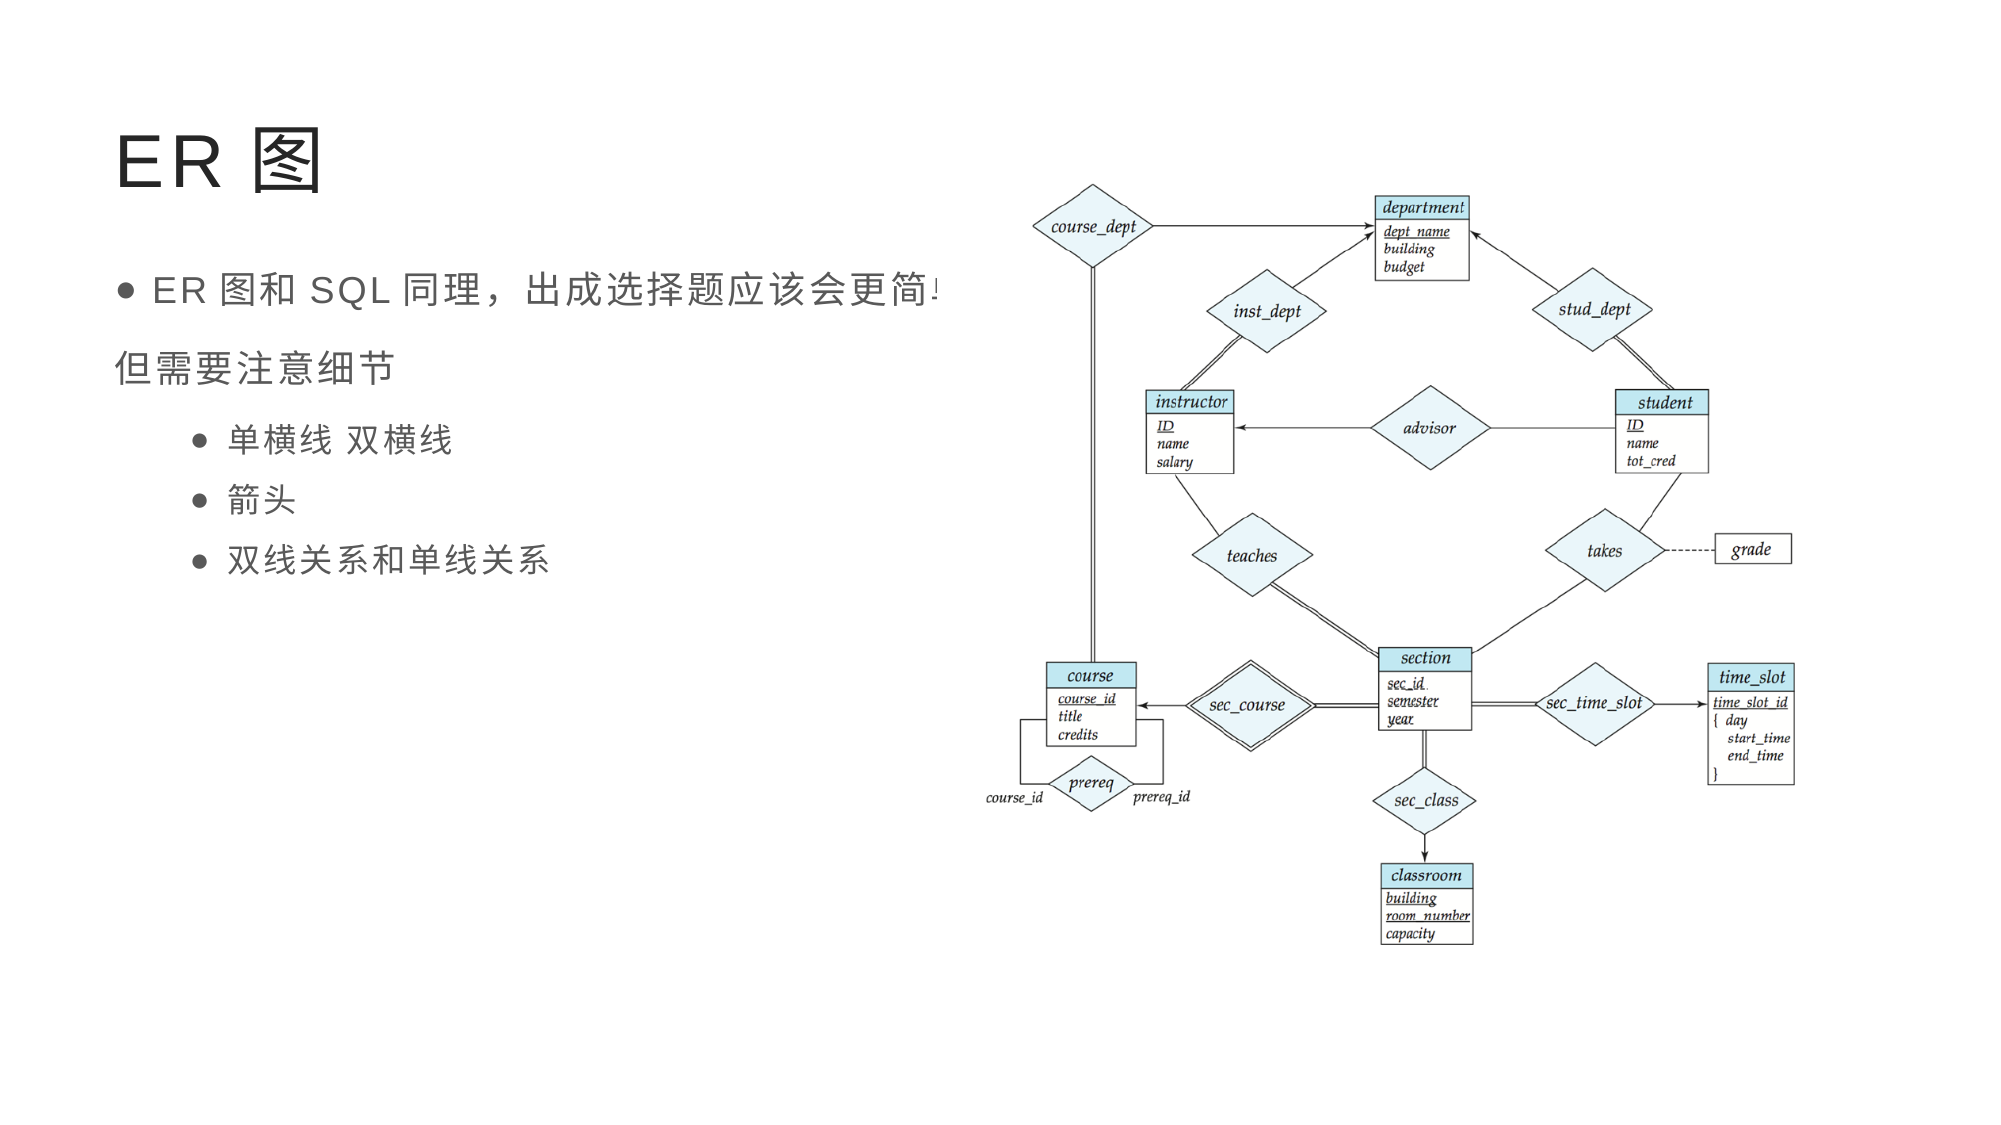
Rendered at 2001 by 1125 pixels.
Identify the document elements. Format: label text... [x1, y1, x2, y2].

picture [937, 160, 1891, 965]
list ER图和SQL同理，出成选择题应该会更简单 但需要注意细节 单横线 双横线 箭头 双线关系和单线关系 [99, 244, 1900, 1026]
title ER图 [99, 99, 1900, 216]
